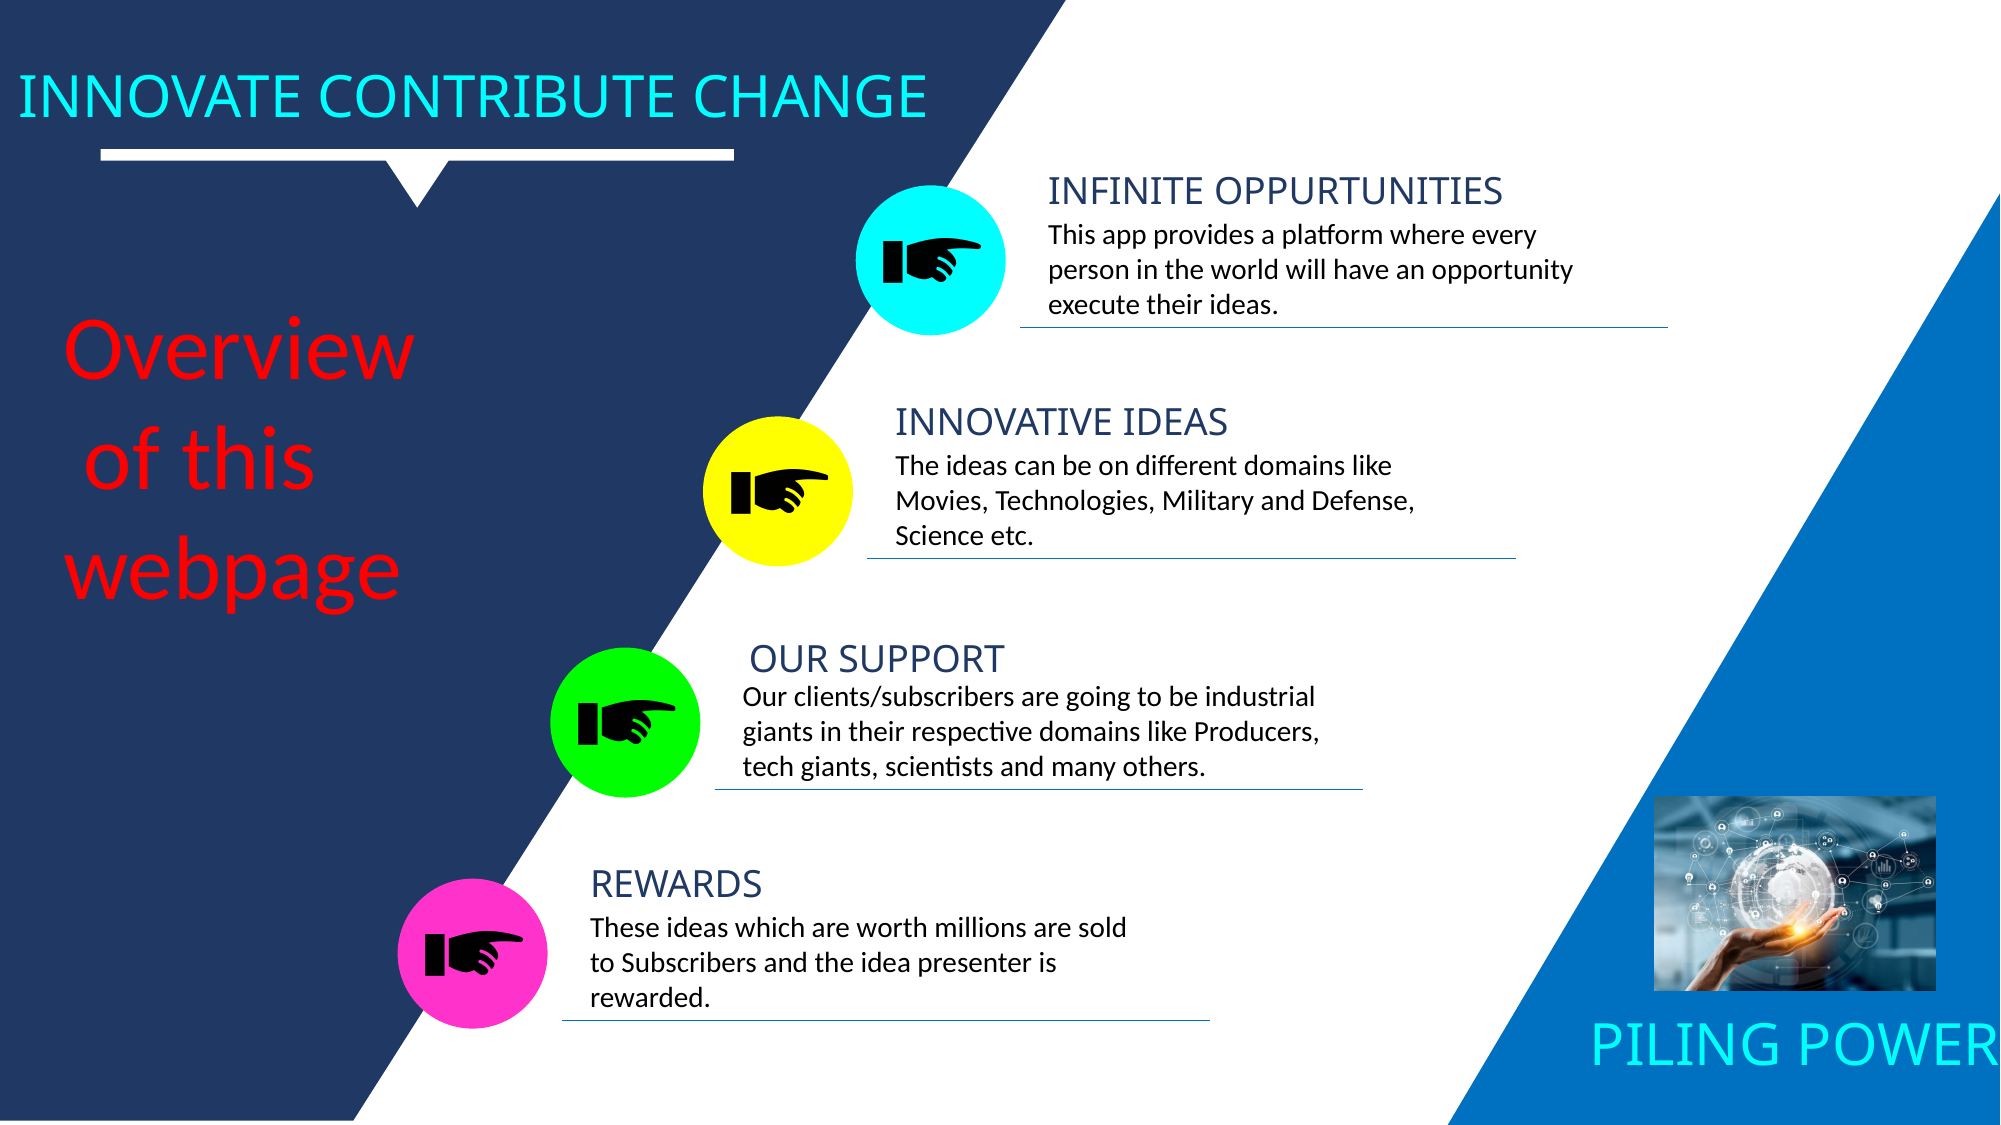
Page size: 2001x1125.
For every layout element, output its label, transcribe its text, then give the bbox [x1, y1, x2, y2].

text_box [550, 627, 1371, 798]
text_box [702, 390, 1516, 567]
text_box [1446, 191, 2000, 1125]
text_box Overview of this webpage [48, 280, 662, 626]
text_box PILING POWERS [1574, 999, 2000, 1085]
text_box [397, 853, 1211, 1029]
text_box [0, 0, 1067, 1122]
picture [1654, 796, 1936, 991]
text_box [855, 159, 1669, 336]
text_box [100, 149, 734, 208]
text_box INNOVATE CONTRIBUTE CHANGE [3, 51, 944, 136]
